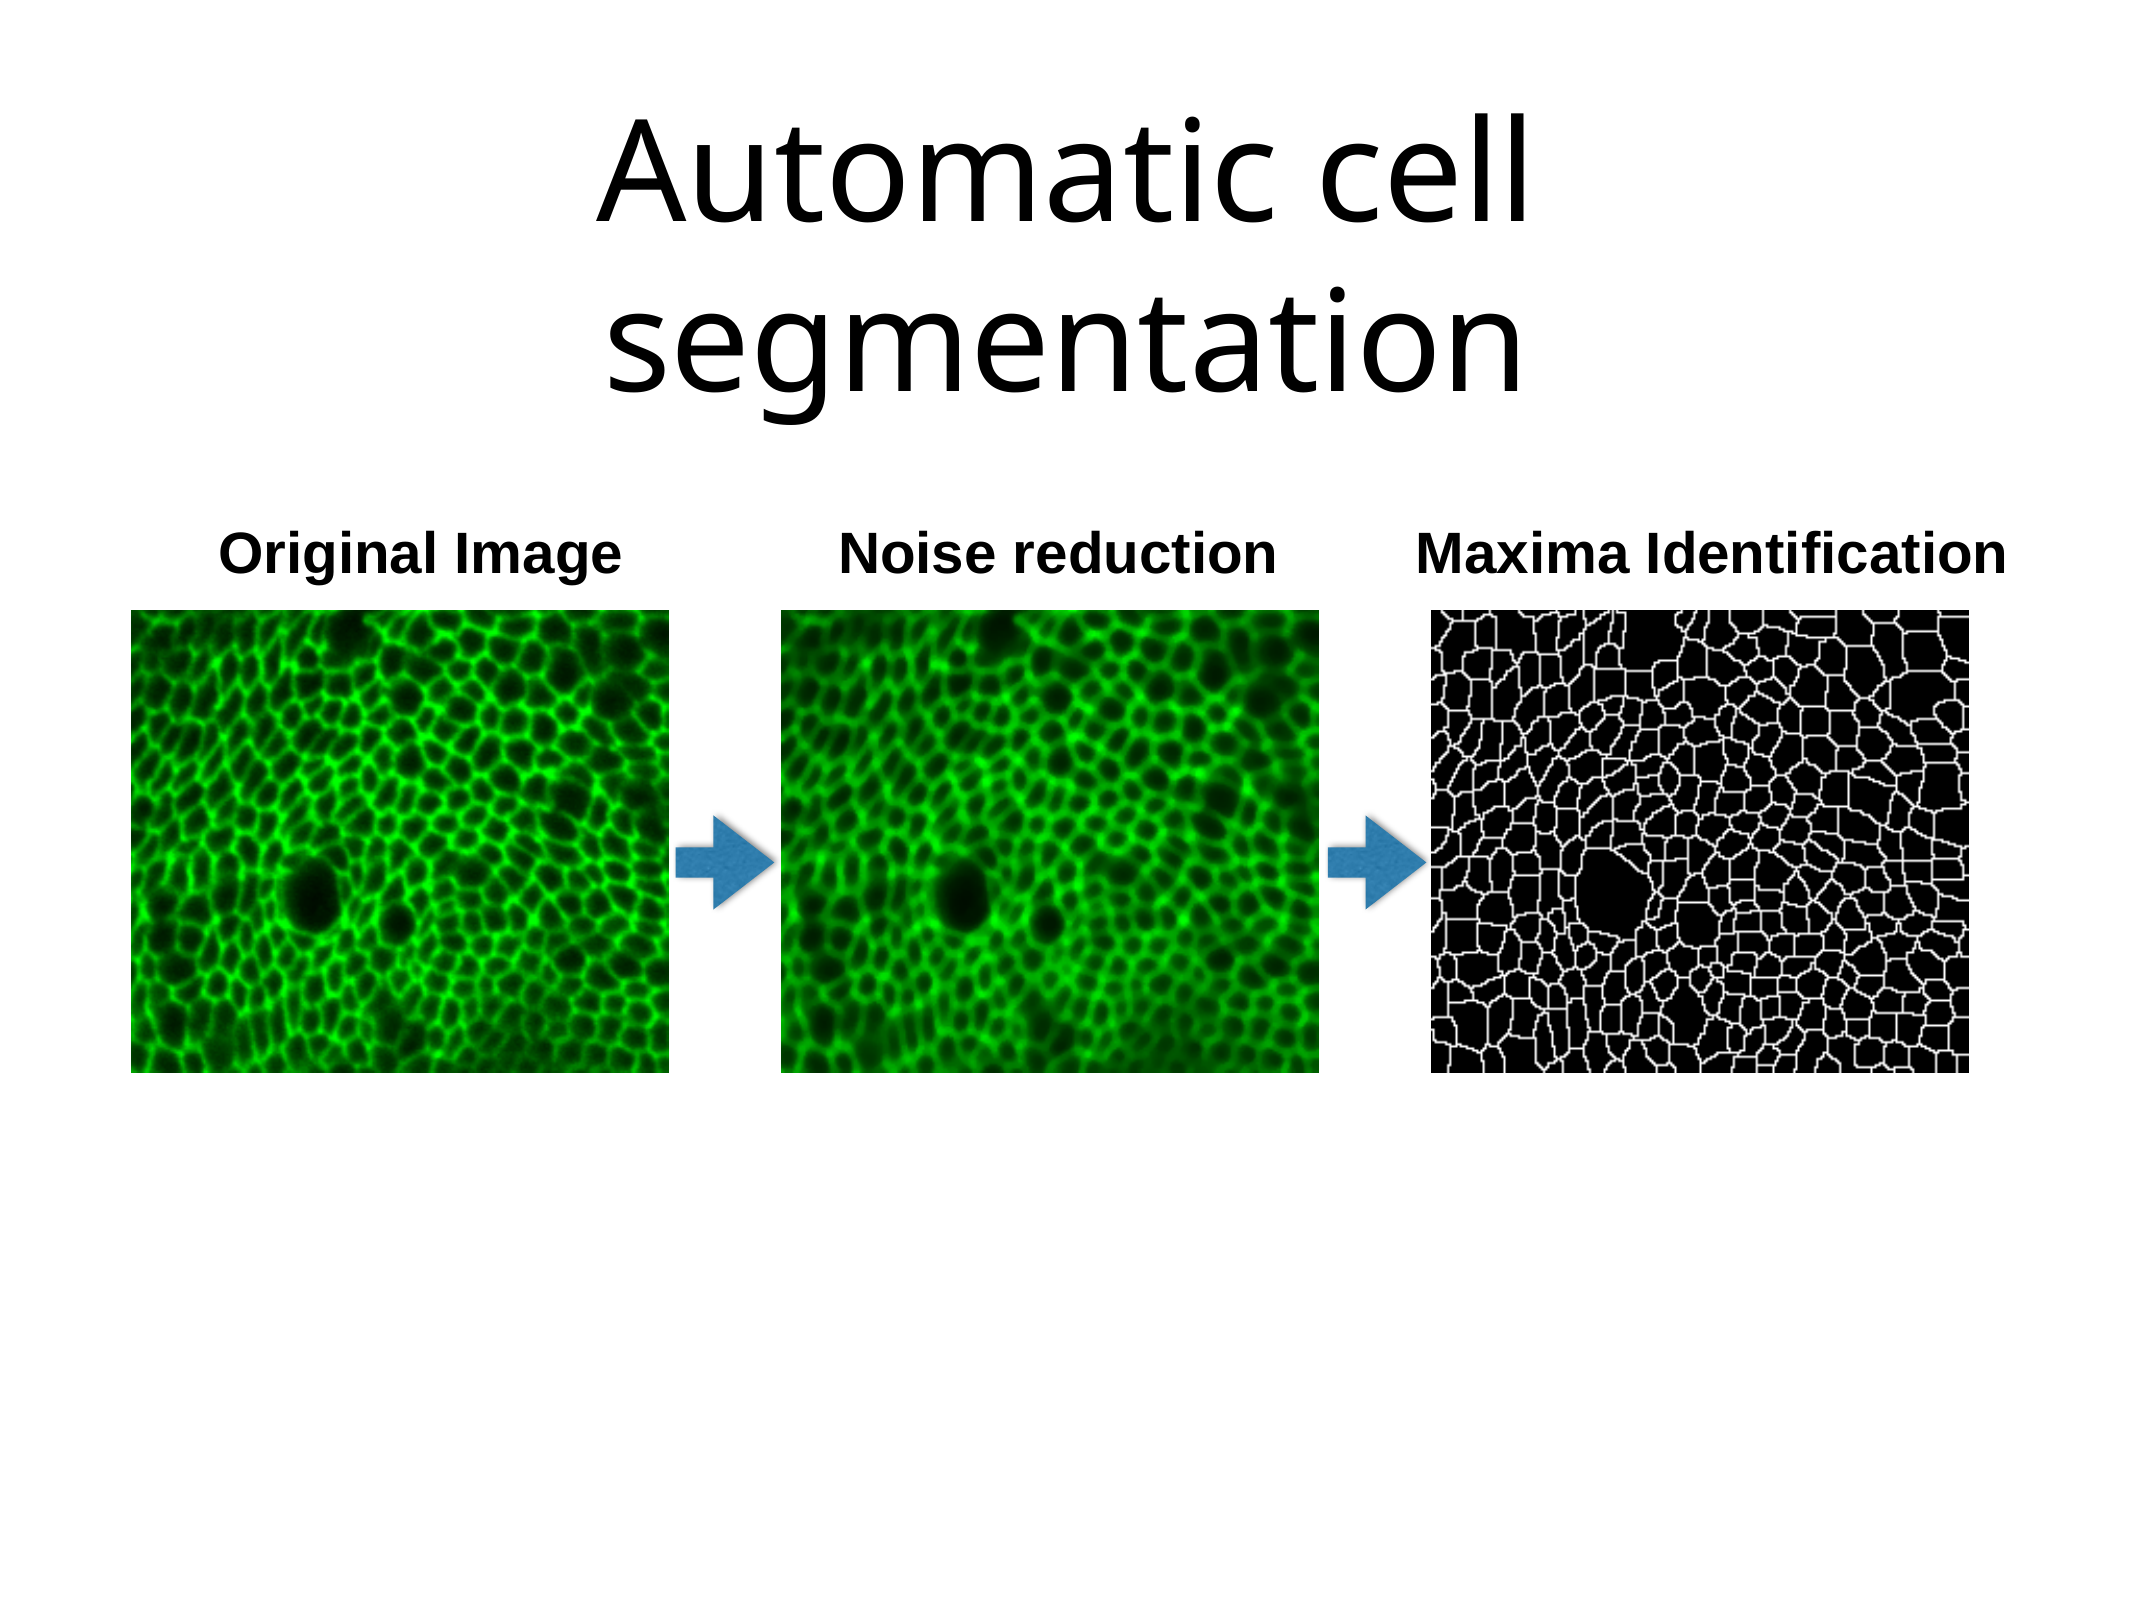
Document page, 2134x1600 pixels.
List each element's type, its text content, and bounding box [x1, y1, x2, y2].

text_box Noise reduction [829, 506, 1287, 594]
picture [130, 610, 669, 1074]
text_box Original Image [209, 506, 632, 594]
picture [780, 610, 1319, 1074]
picture [1430, 610, 1969, 1074]
text_box [676, 815, 775, 910]
title Automatic cell segmentation [155, 72, 1978, 428]
text_box [1327, 815, 1426, 910]
text_box Maxima Identification [1407, 506, 2018, 594]
